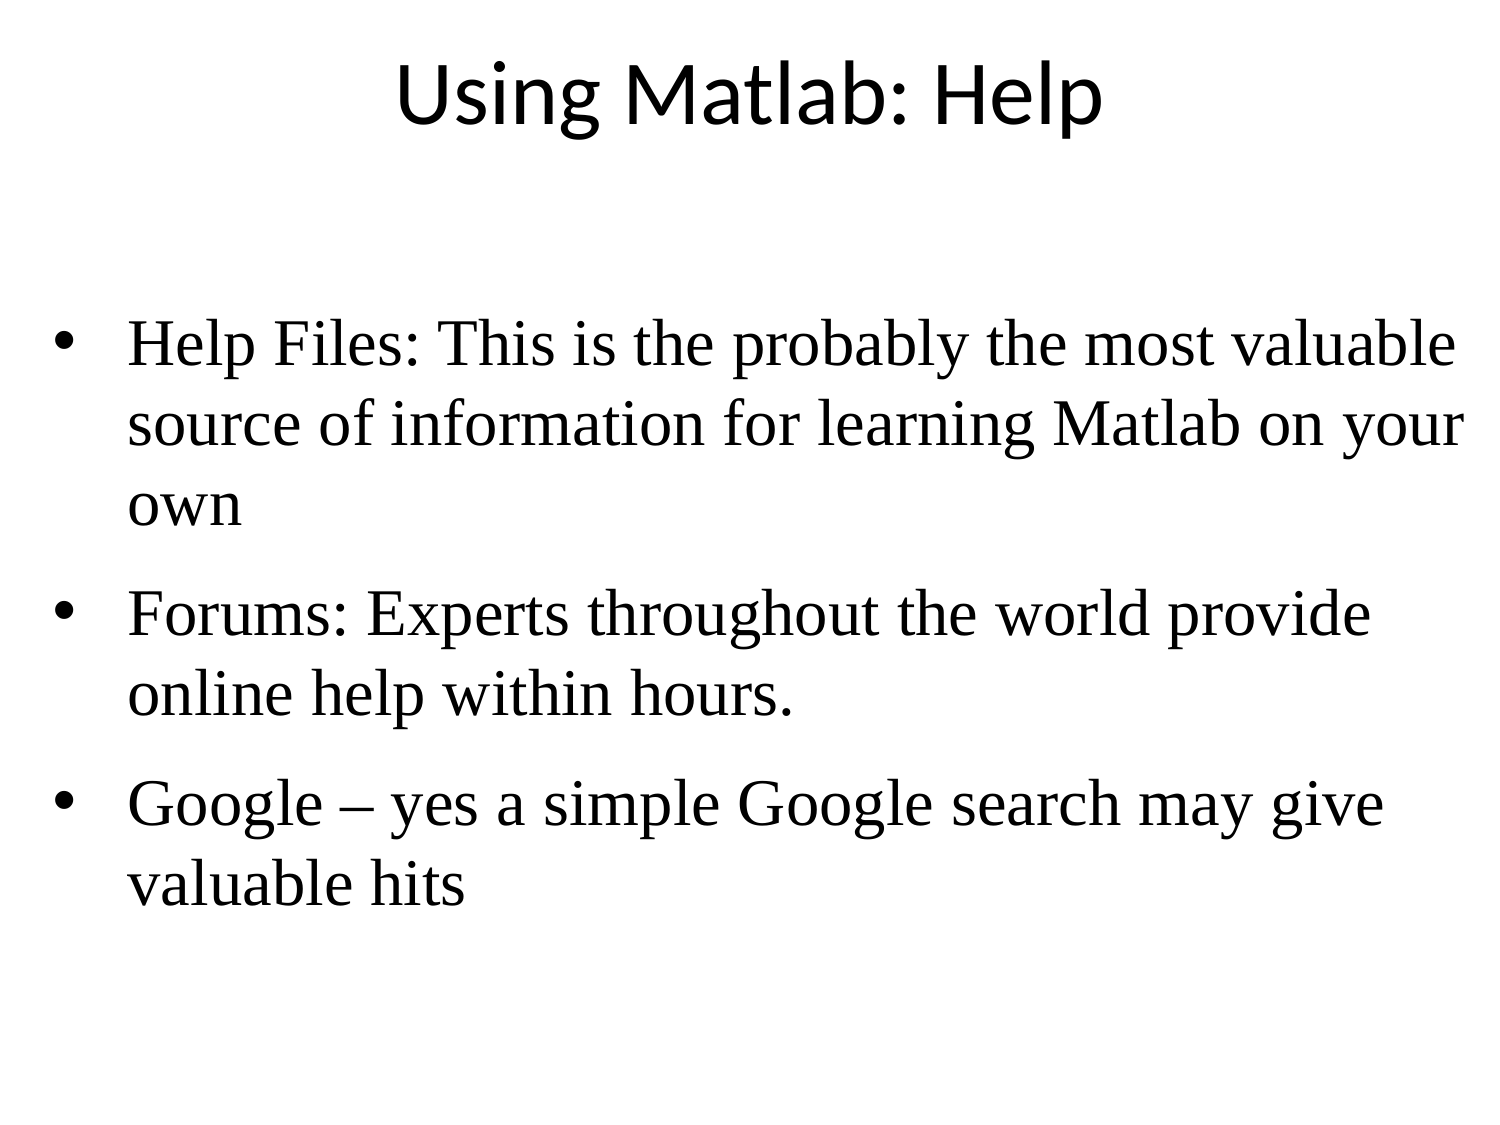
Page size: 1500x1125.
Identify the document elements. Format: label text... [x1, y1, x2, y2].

title Using Matlab: Help [50, 12, 1450, 163]
text_box Help Files: This is the probably the most valuable source of information for learning Matlab on your own Forums: Experts throughout the world provide online help within hours. Google – yes a simple Google search may give valuable hits [37, 293, 1500, 925]
